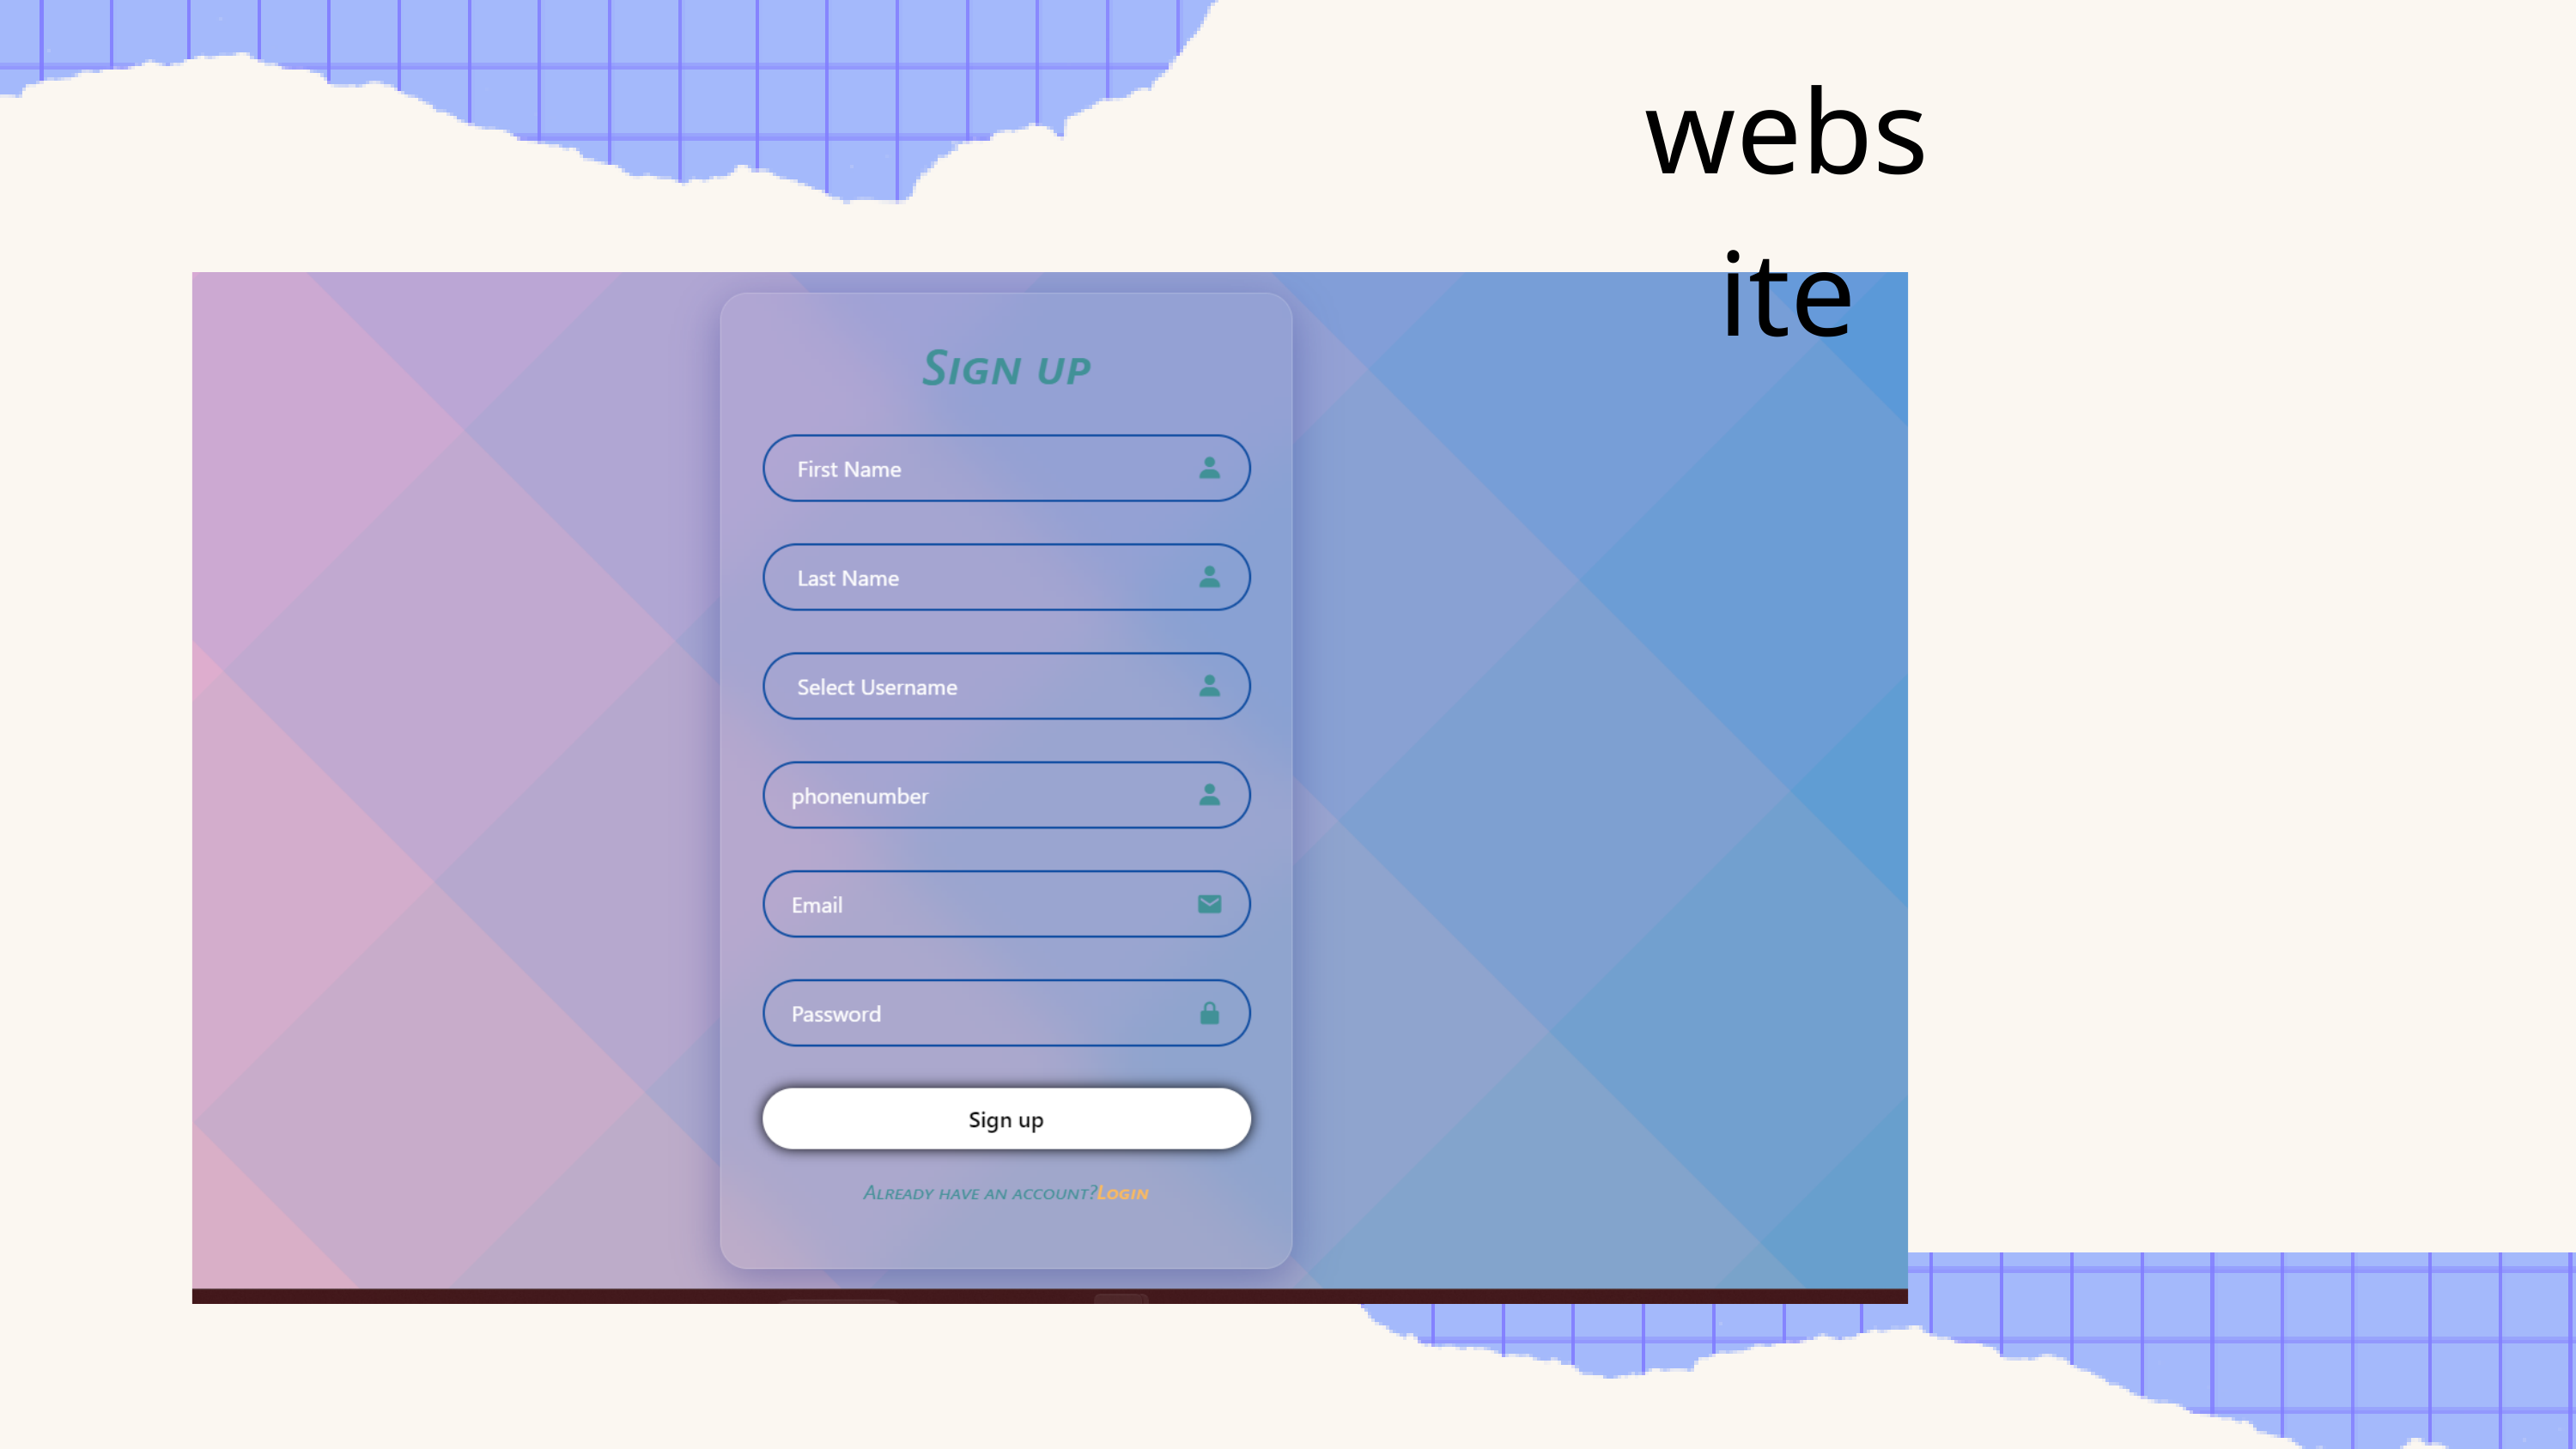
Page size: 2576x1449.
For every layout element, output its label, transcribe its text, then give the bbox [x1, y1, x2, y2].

text_box website [1641, 33, 1934, 523]
text_box [0, 0, 1254, 204]
text_box [191, 272, 1909, 1304]
text_box [1298, 1252, 2576, 1449]
